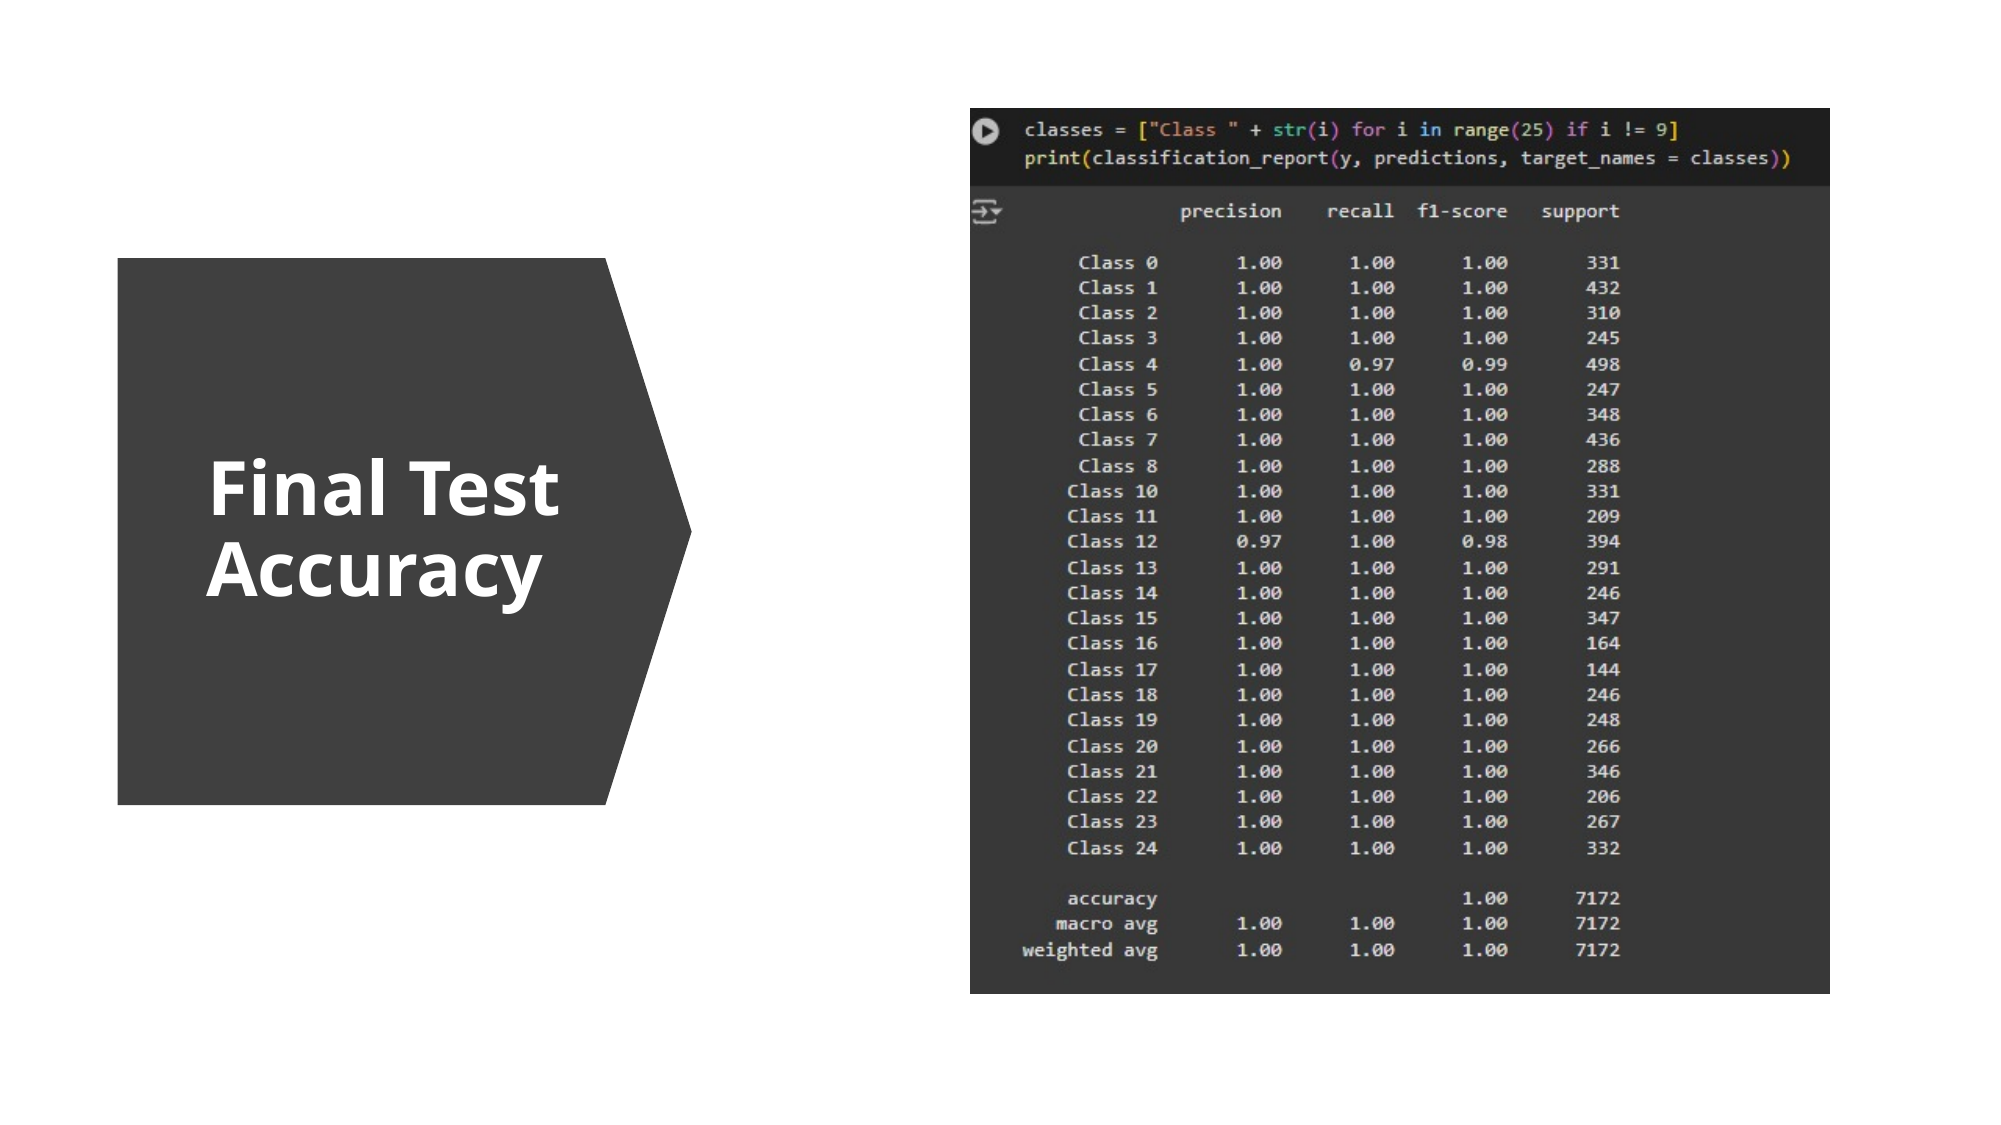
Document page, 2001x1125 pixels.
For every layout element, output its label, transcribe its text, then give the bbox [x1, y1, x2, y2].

title Final Test Accuracy [168, 322, 601, 741]
text_box [116, 256, 694, 807]
picture [969, 108, 1831, 994]
